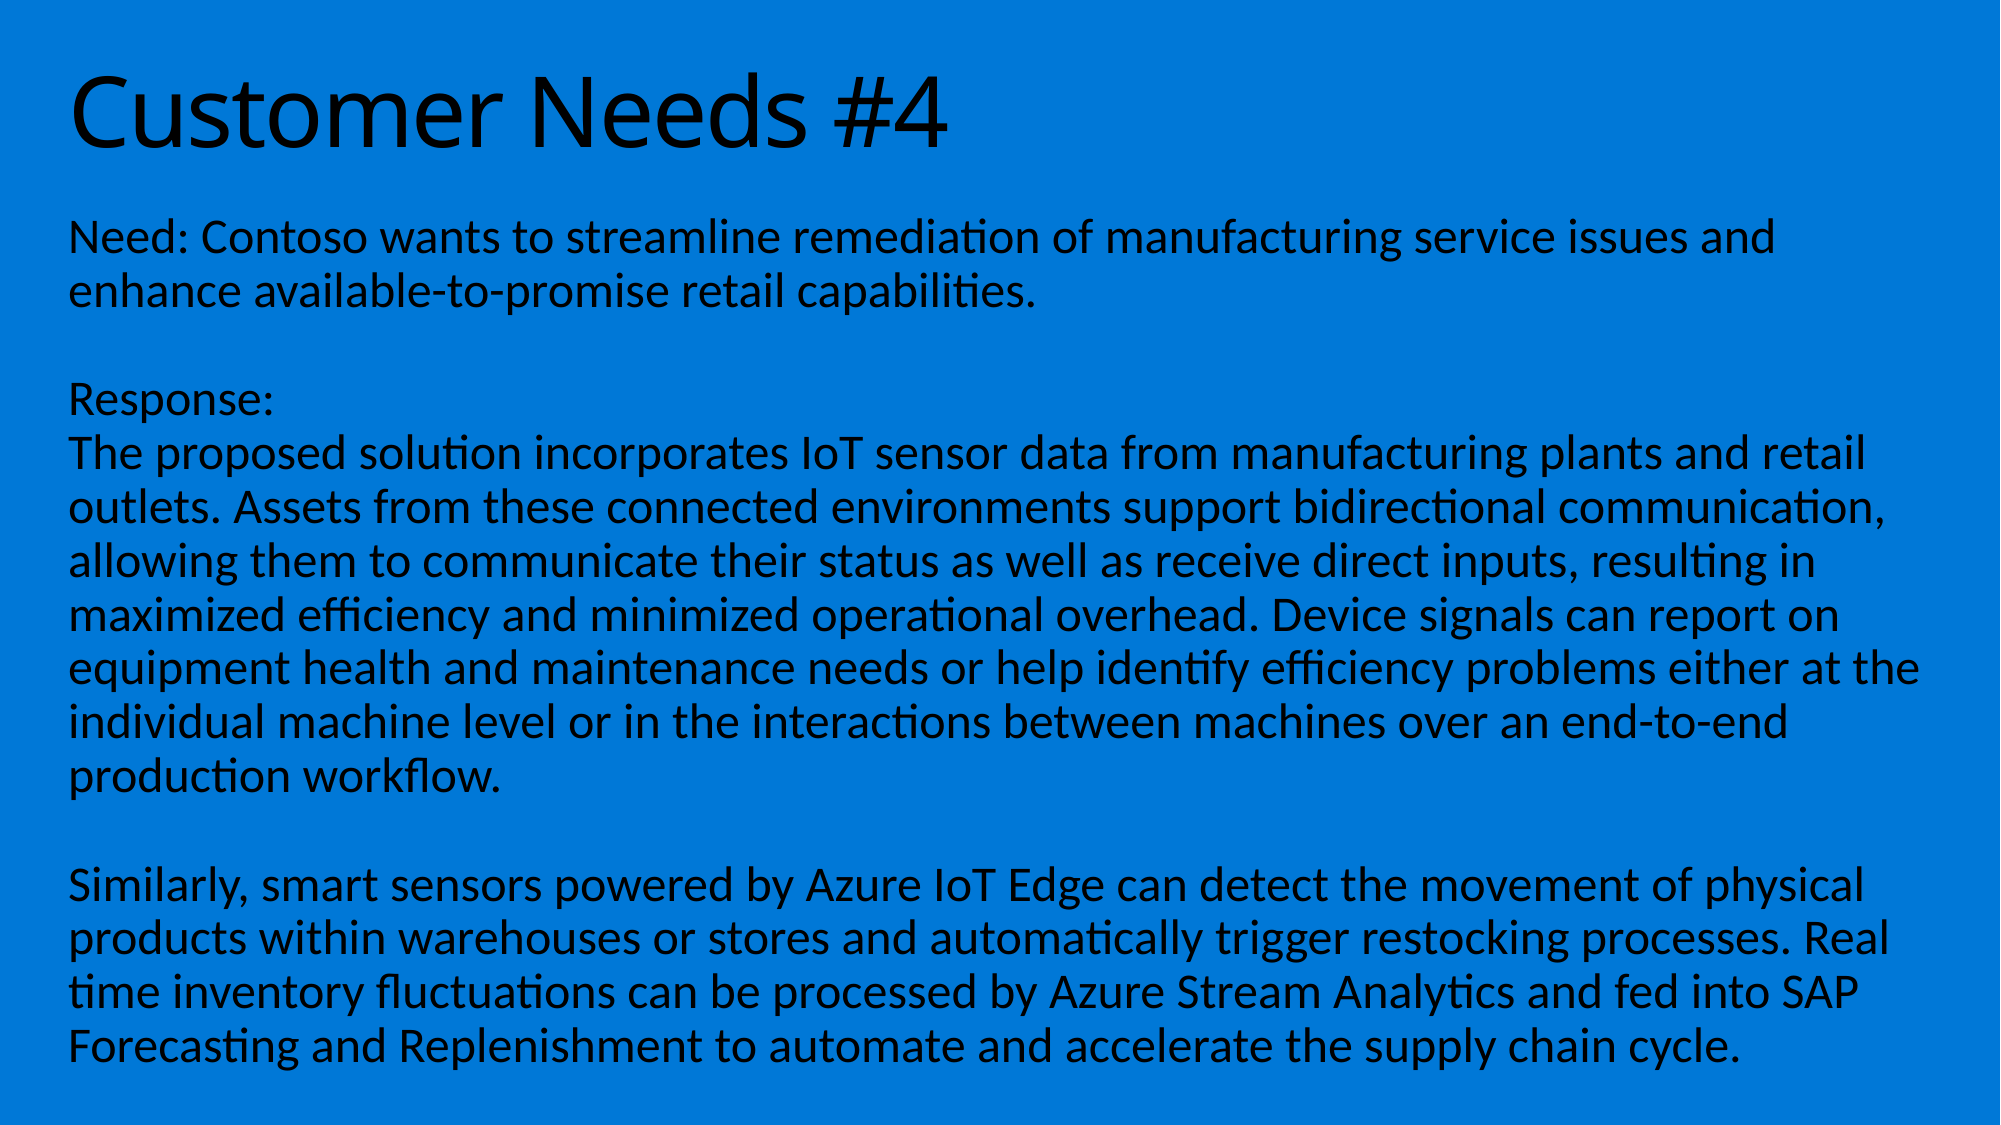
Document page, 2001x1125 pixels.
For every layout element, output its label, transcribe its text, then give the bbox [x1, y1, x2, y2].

list Need: Contoso wants to streamline remediation of manufacturing service issues and enhance available-to-promise retail capabilities. Response: The proposed solution incorporates IoT sensor data from manufacturing plants and retail outlets. Assets from these connected environments support bidirectional communication, allowing them to communicate their status as well as receive direct inputs, resulting in maximized efficiency and minimized operational overhead. Device signals can report on equipment health and maintenance needs or help identify efficiency problems either at the individual machine level or in the interactions between machines over an end-to-end production workflow. Similarly, smart sensors powered by Azure IoT Edge can detect the movement of physical products within warehouses or stores and automatically trigger restocking processes. Real time inventory fluctuations can be processed by Azure Stream Analytics and fed into SAP Forecasting and Replenishment to automate and accelerate the supply chain cycle. [44, 195, 1956, 1098]
title Customer Needs #4 [44, 47, 1957, 196]
